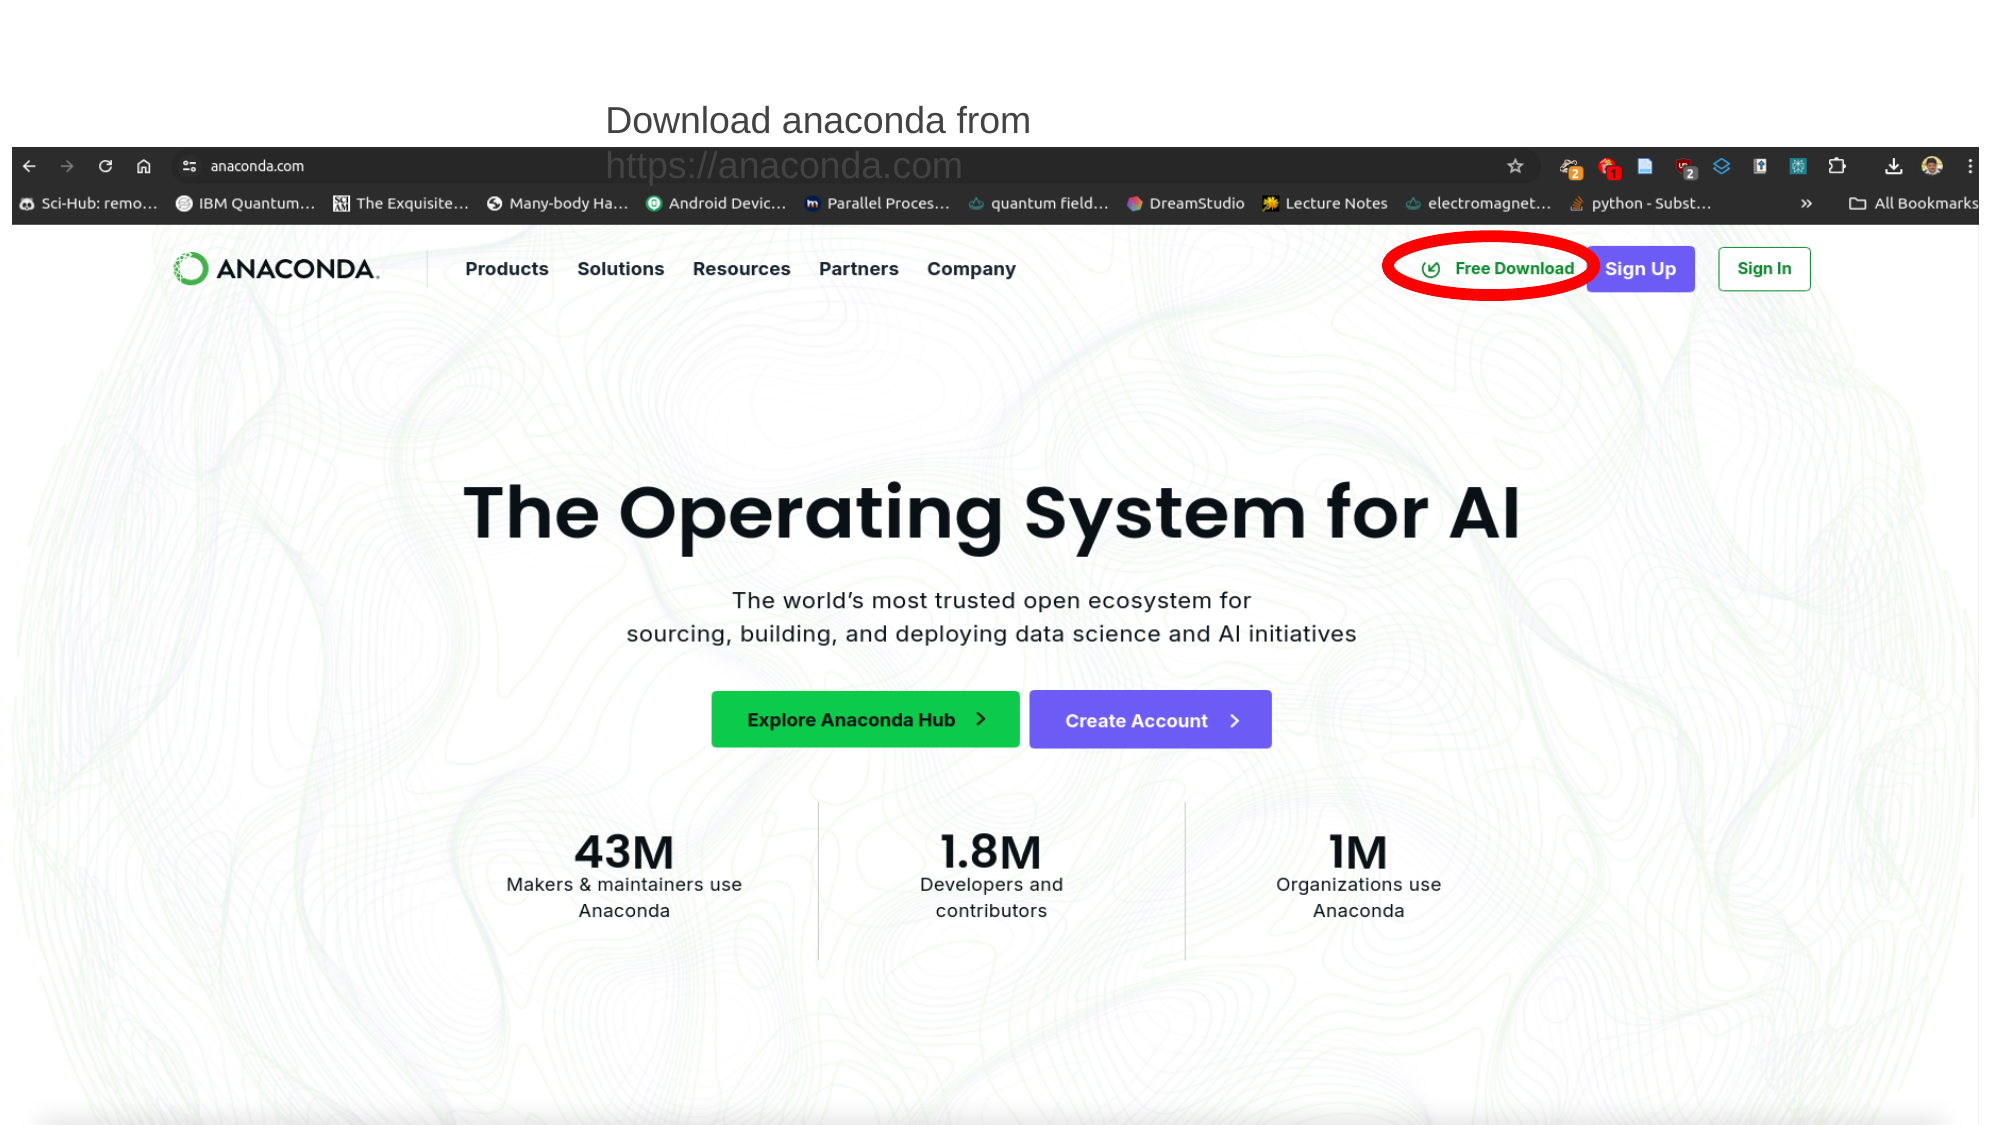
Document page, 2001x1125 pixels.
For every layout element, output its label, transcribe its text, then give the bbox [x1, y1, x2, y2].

text_box Download anaconda from https://anaconda.com [590, 88, 1415, 144]
picture [12, 147, 1979, 1125]
